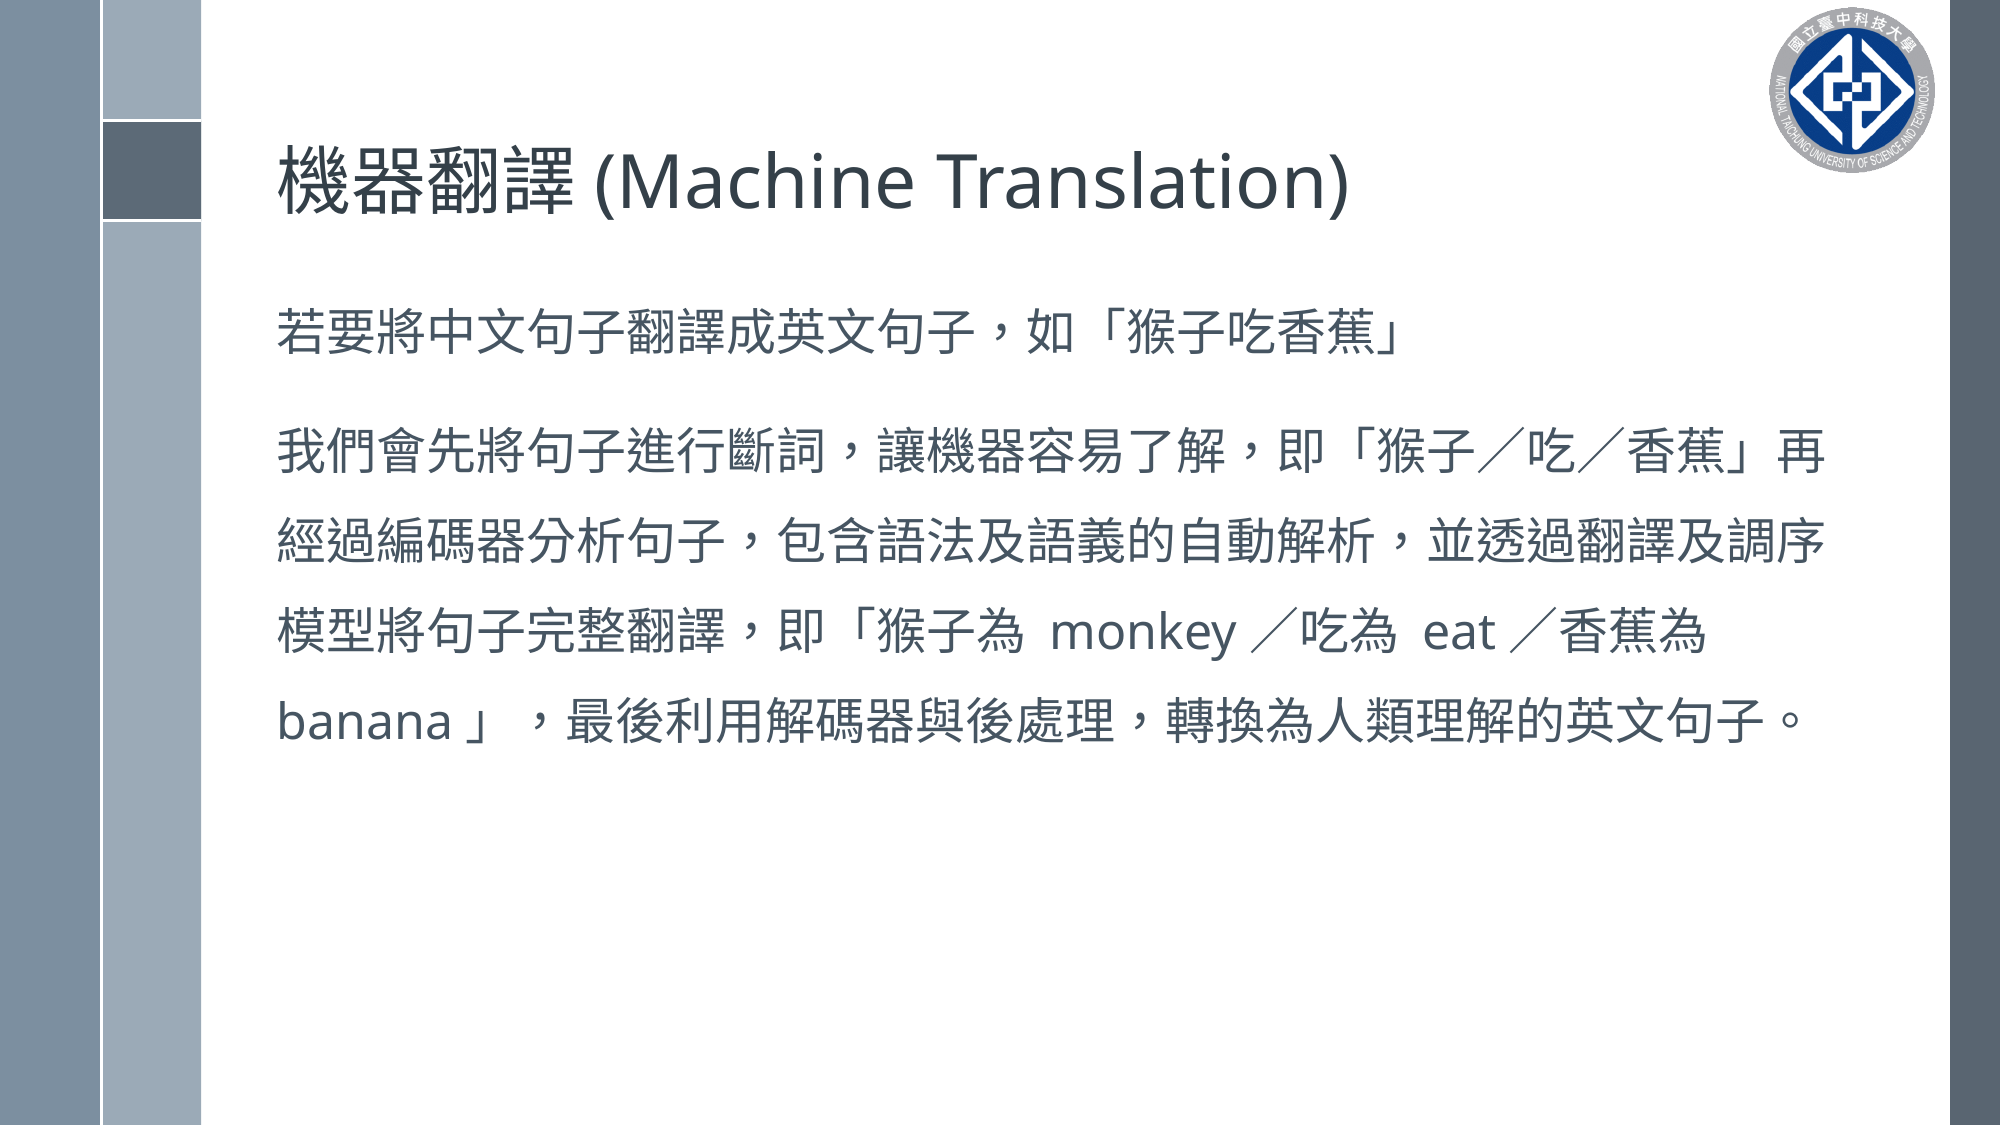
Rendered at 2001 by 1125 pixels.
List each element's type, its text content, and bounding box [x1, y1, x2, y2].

picture [1769, 7, 1935, 173]
title 機器翻譯(Machine Translation) [261, 29, 1867, 233]
list 若要將中文句子翻譯成英文句子，如「猴子吃香蕉」 我們會先將句子進行斷詞，讓機器容易了解，即「猴子／吃／香蕉」再經過編碼器分析句子，包含語法及語義的自動解析，並透過翻譯及調序模型將句子完整翻譯，即「猴子為 monkey／吃為 eat／香蕉為banana」，最後利用解碼器與後處理，轉換為人類理解的英文句子。 [261, 262, 1867, 1013]
